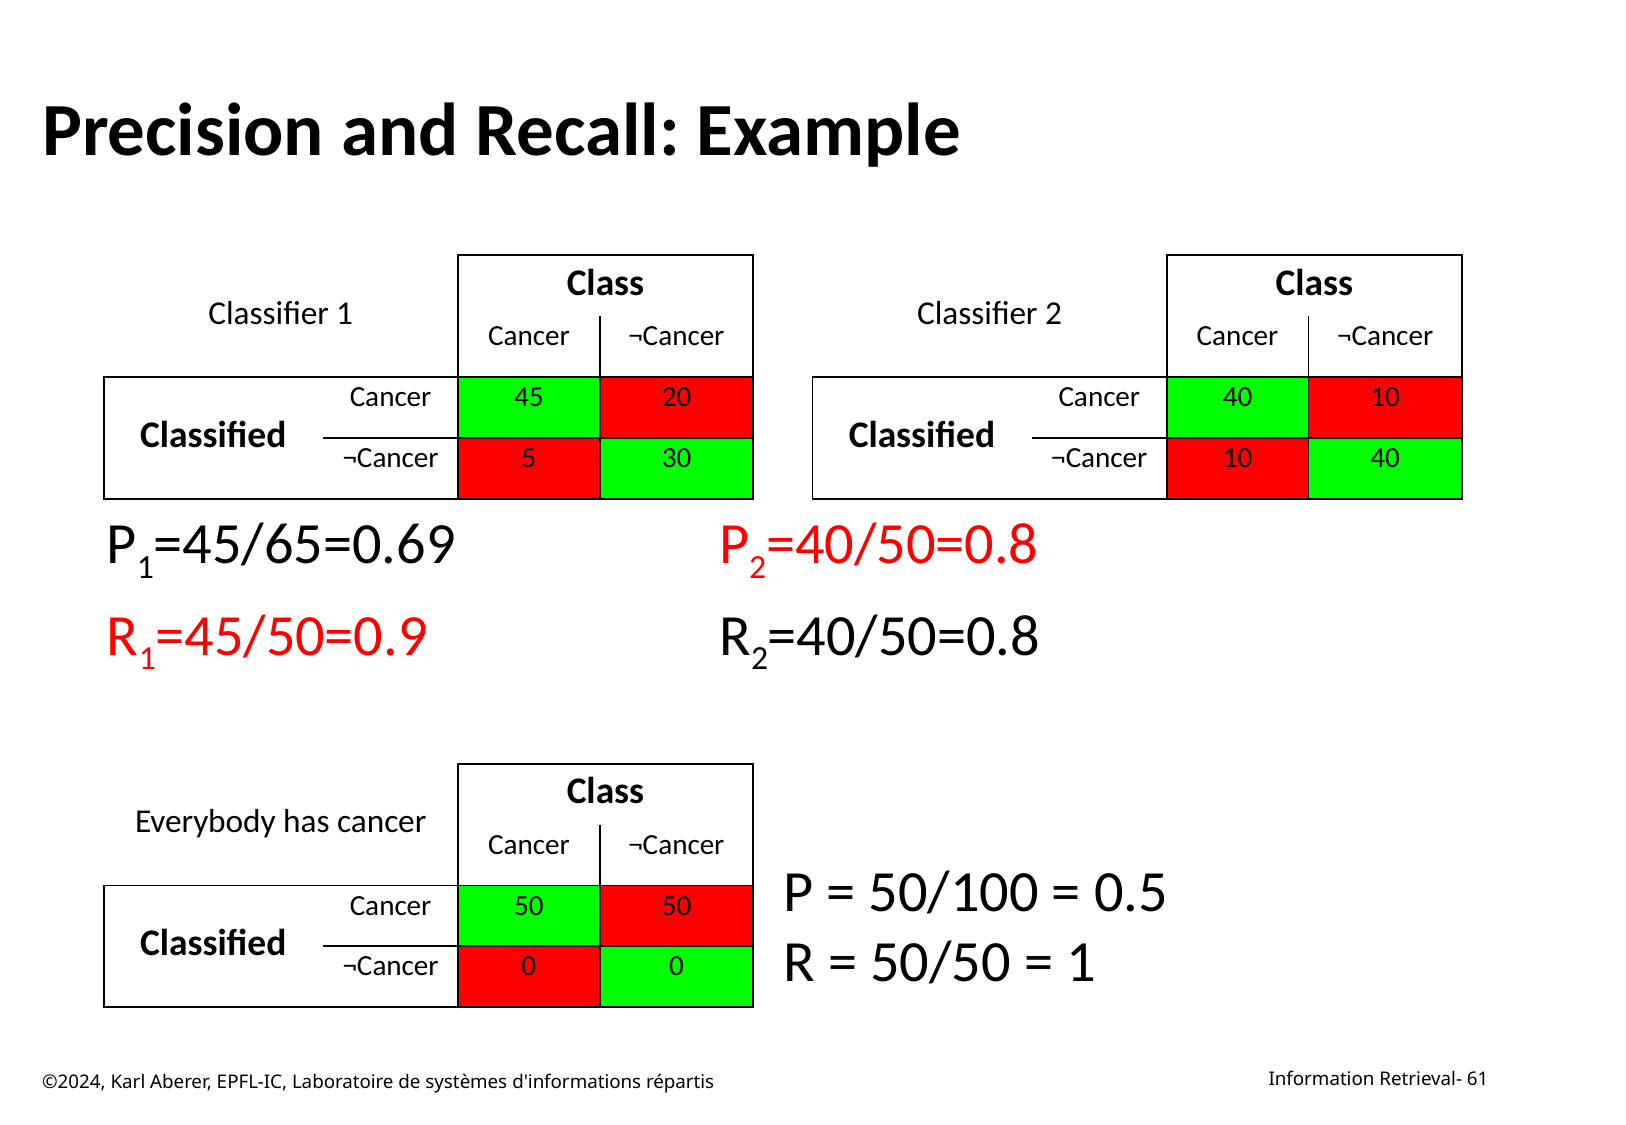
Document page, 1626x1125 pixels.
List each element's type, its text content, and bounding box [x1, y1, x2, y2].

table_header Class [459, 765, 752, 825]
table_cell ¬Cancer [1309, 316, 1461, 376]
table_cell ¬Cancer [323, 947, 457, 1006]
table_cell 50 [459, 886, 599, 945]
table_cell Cancer [459, 825, 599, 885]
table_cell 50 [601, 886, 752, 945]
table_header Classifier 1 [104, 255, 457, 376]
table_cell 10 [1168, 439, 1308, 498]
table_cell Classified [105, 886, 323, 1006]
table_cell Cancer [323, 886, 457, 945]
table_cell 20 [601, 378, 752, 437]
table_cell Cancer [459, 316, 599, 376]
table_cell 40 [1309, 439, 1461, 498]
table_cell 0 [459, 947, 599, 1006]
table_header Classifier 2 [812, 255, 1166, 376]
table_cell Classified [105, 378, 323, 498]
table_header Class [459, 256, 752, 316]
table_cell ¬Cancer [1032, 439, 1166, 498]
table_cell Cancer [1168, 316, 1308, 376]
table_header Everybody has cancer [104, 764, 457, 885]
table_cell 45 [459, 378, 599, 437]
table_cell 0 [601, 947, 752, 1006]
table_cell 30 [601, 439, 752, 498]
list P1=45/65=0.69 P2=40/50=0.8 R1=45/50=0.9 R2=40/50=0.8 [91, 219, 1455, 1045]
table_cell Classified [813, 378, 1032, 498]
table_cell Cancer [323, 378, 457, 437]
title Precision and Recall: Example [27, 50, 1504, 200]
table_cell ¬Cancer [323, 439, 457, 498]
table_cell ¬Cancer [601, 316, 752, 376]
text_box P = 50/100 = 0.5 R = 50/50 = 1 [768, 845, 1183, 1001]
table_cell ¬Cancer [601, 825, 752, 885]
table_cell 5 [459, 439, 599, 498]
table_cell 10 [1309, 378, 1461, 437]
table_cell Cancer [1032, 378, 1166, 437]
table_header Class [1168, 256, 1461, 316]
table_cell 40 [1168, 378, 1308, 437]
footer ©2024, Karl Aberer, EPFL-IC, Laboratoire de systèmes d'informations répartis [26, 1062, 1071, 1101]
